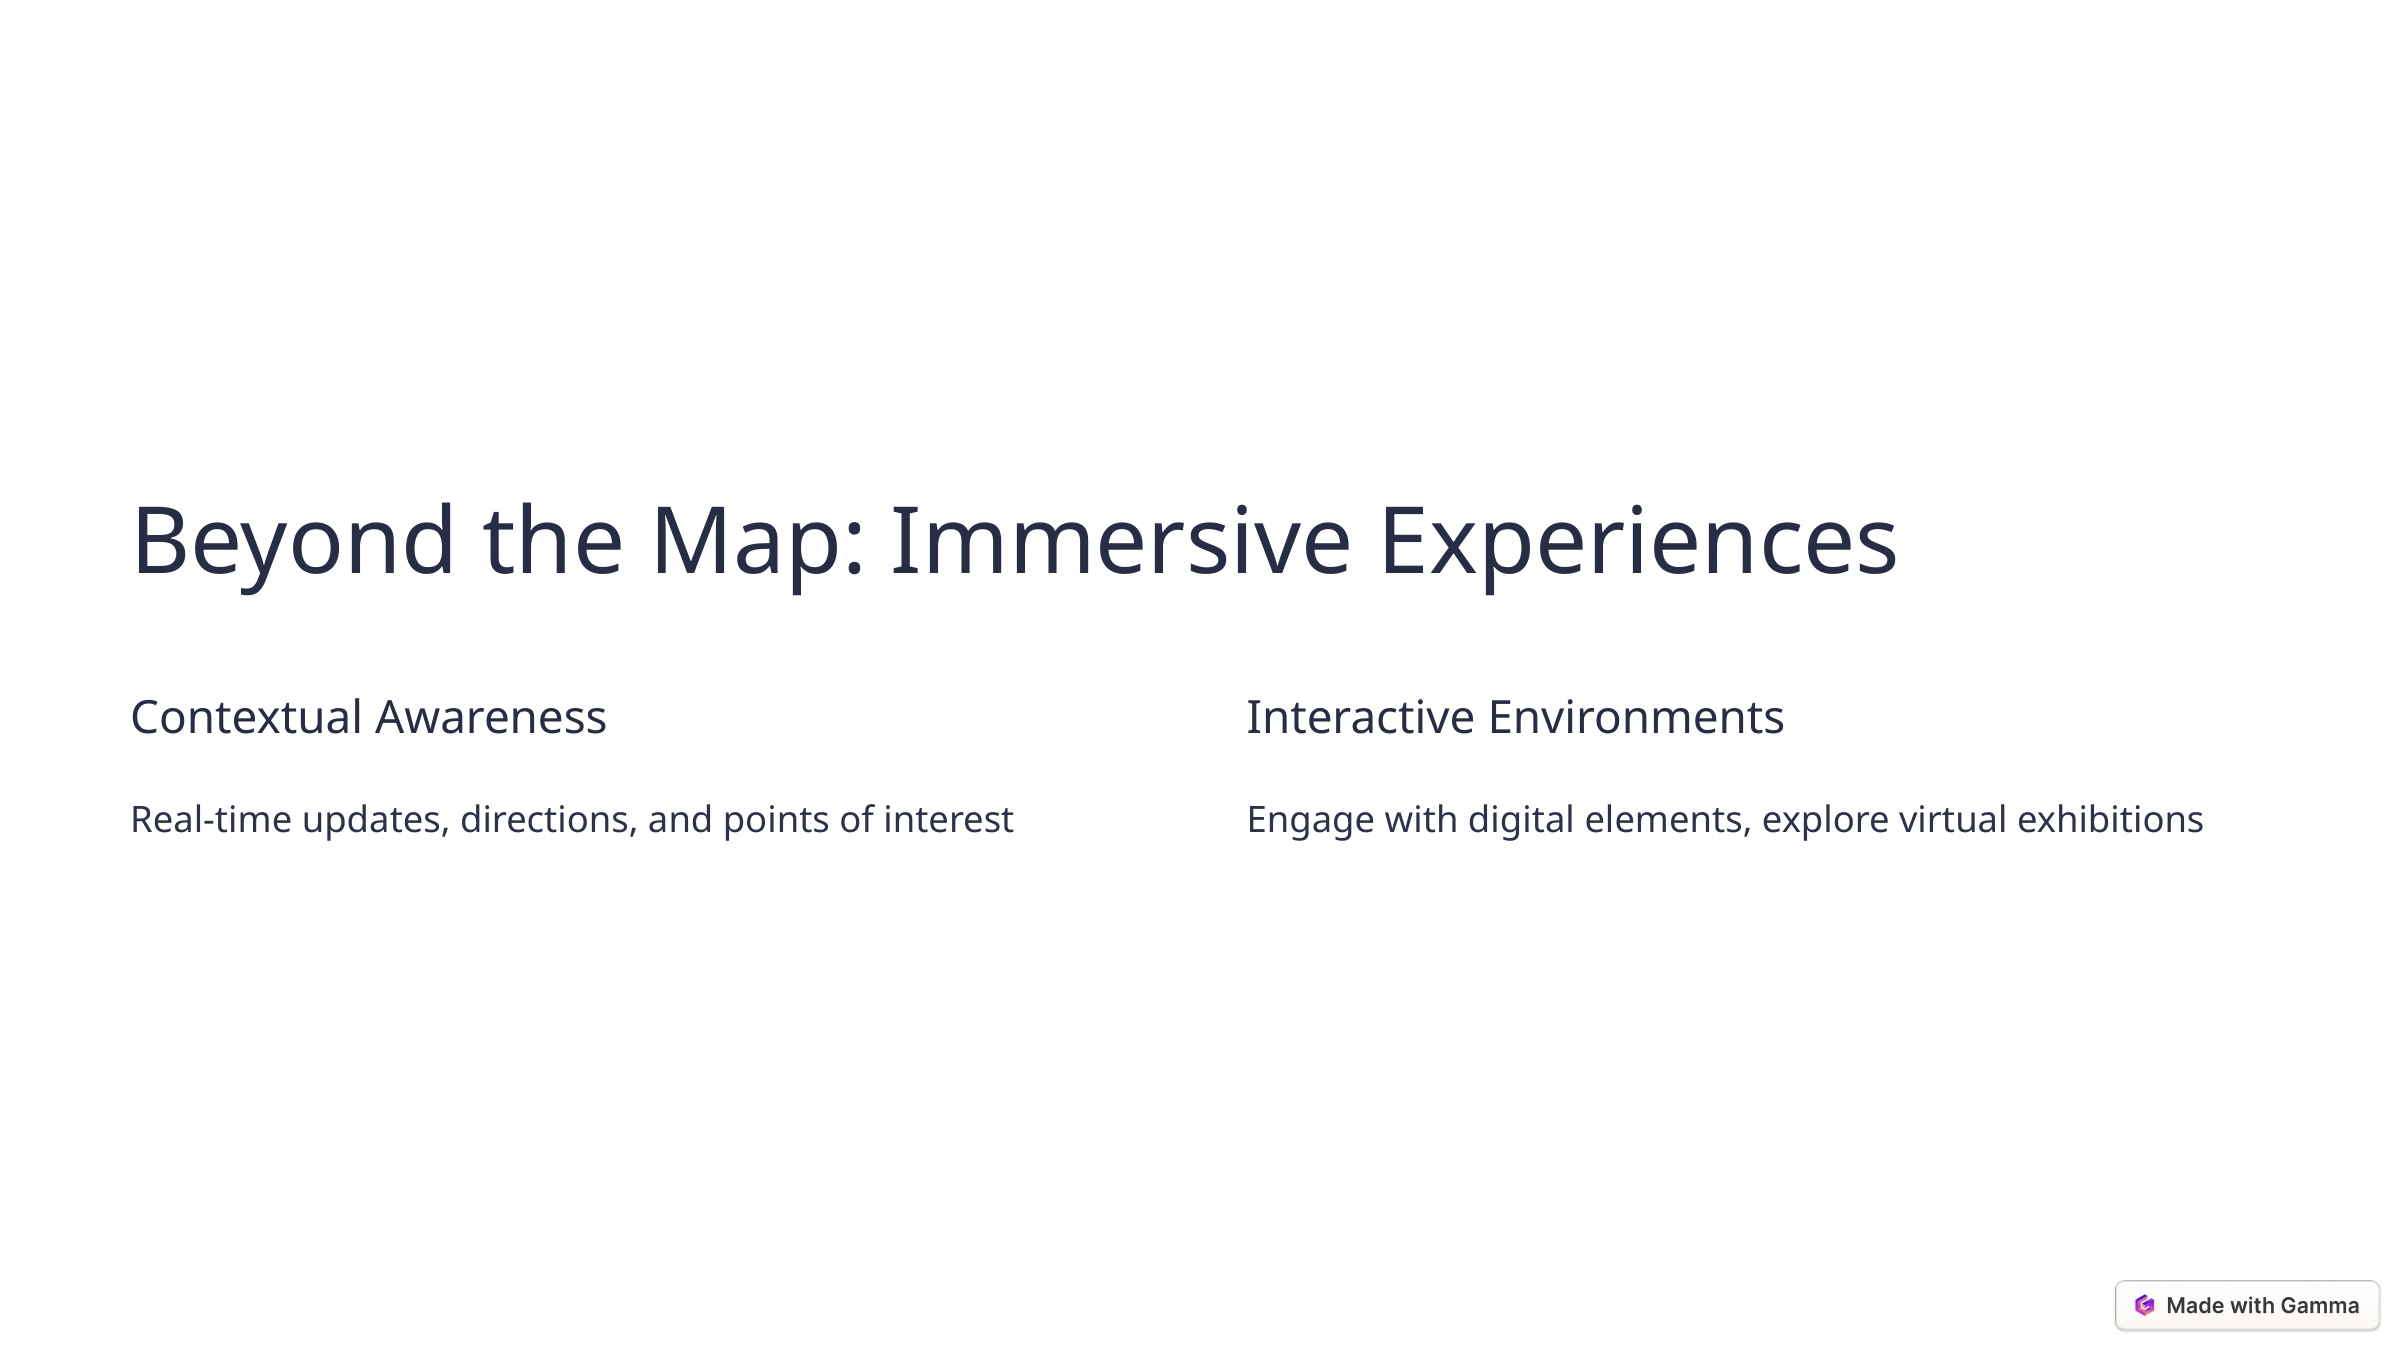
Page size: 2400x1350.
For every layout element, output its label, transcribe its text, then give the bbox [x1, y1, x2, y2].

text_box Engage with digital elements, explore virtual exhibitions [1246, 780, 2271, 841]
picture [2106, 1271, 2389, 1339]
text_box Real-time updates, directions, and points of interest [130, 780, 1155, 841]
text_box Interactive Environments [1246, 685, 1758, 744]
text_box Contextual Awareness [130, 685, 596, 744]
text_box Beyond the Map: Immersive Experiences [130, 476, 1764, 593]
